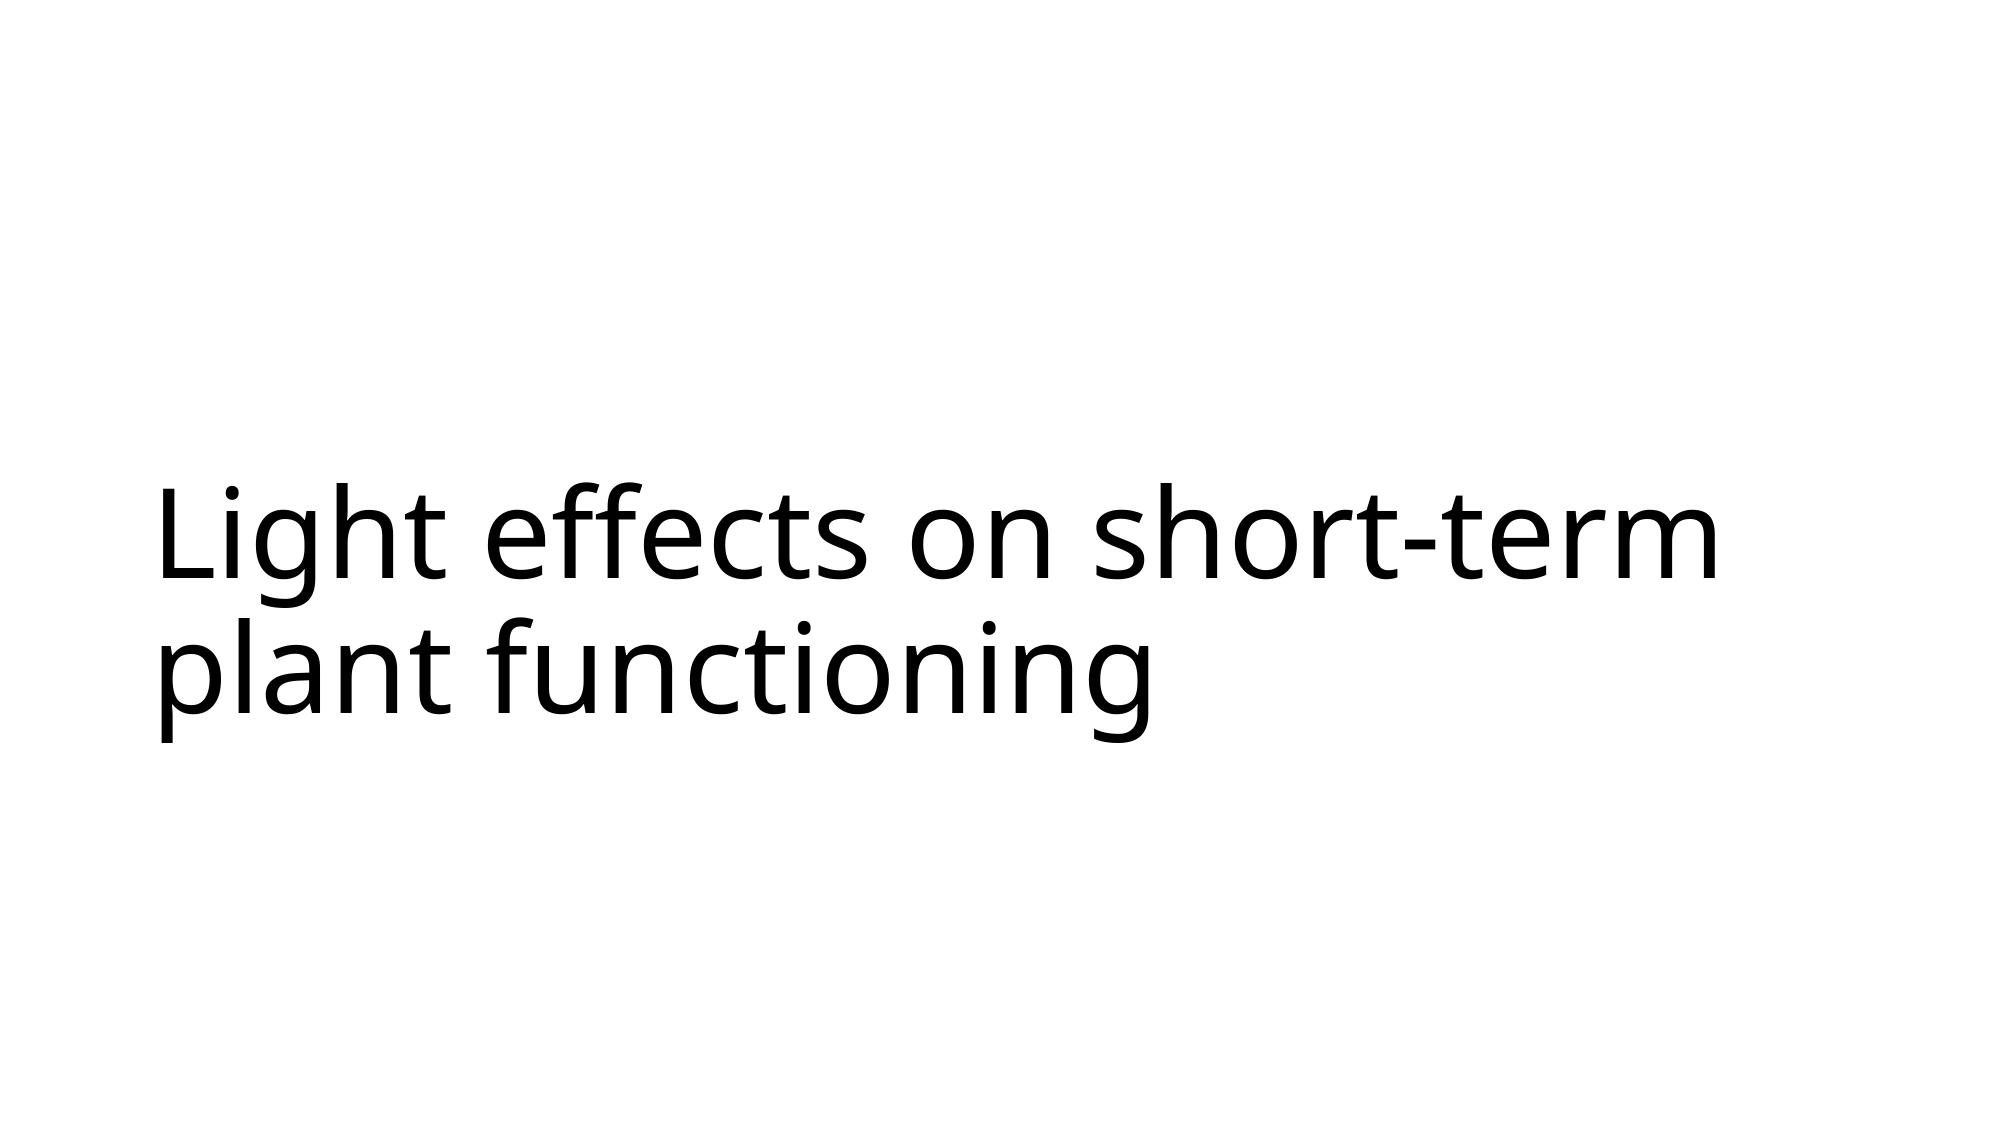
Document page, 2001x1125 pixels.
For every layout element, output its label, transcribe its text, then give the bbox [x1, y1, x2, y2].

title Light effects on short-term plant functioning [136, 280, 1862, 749]
